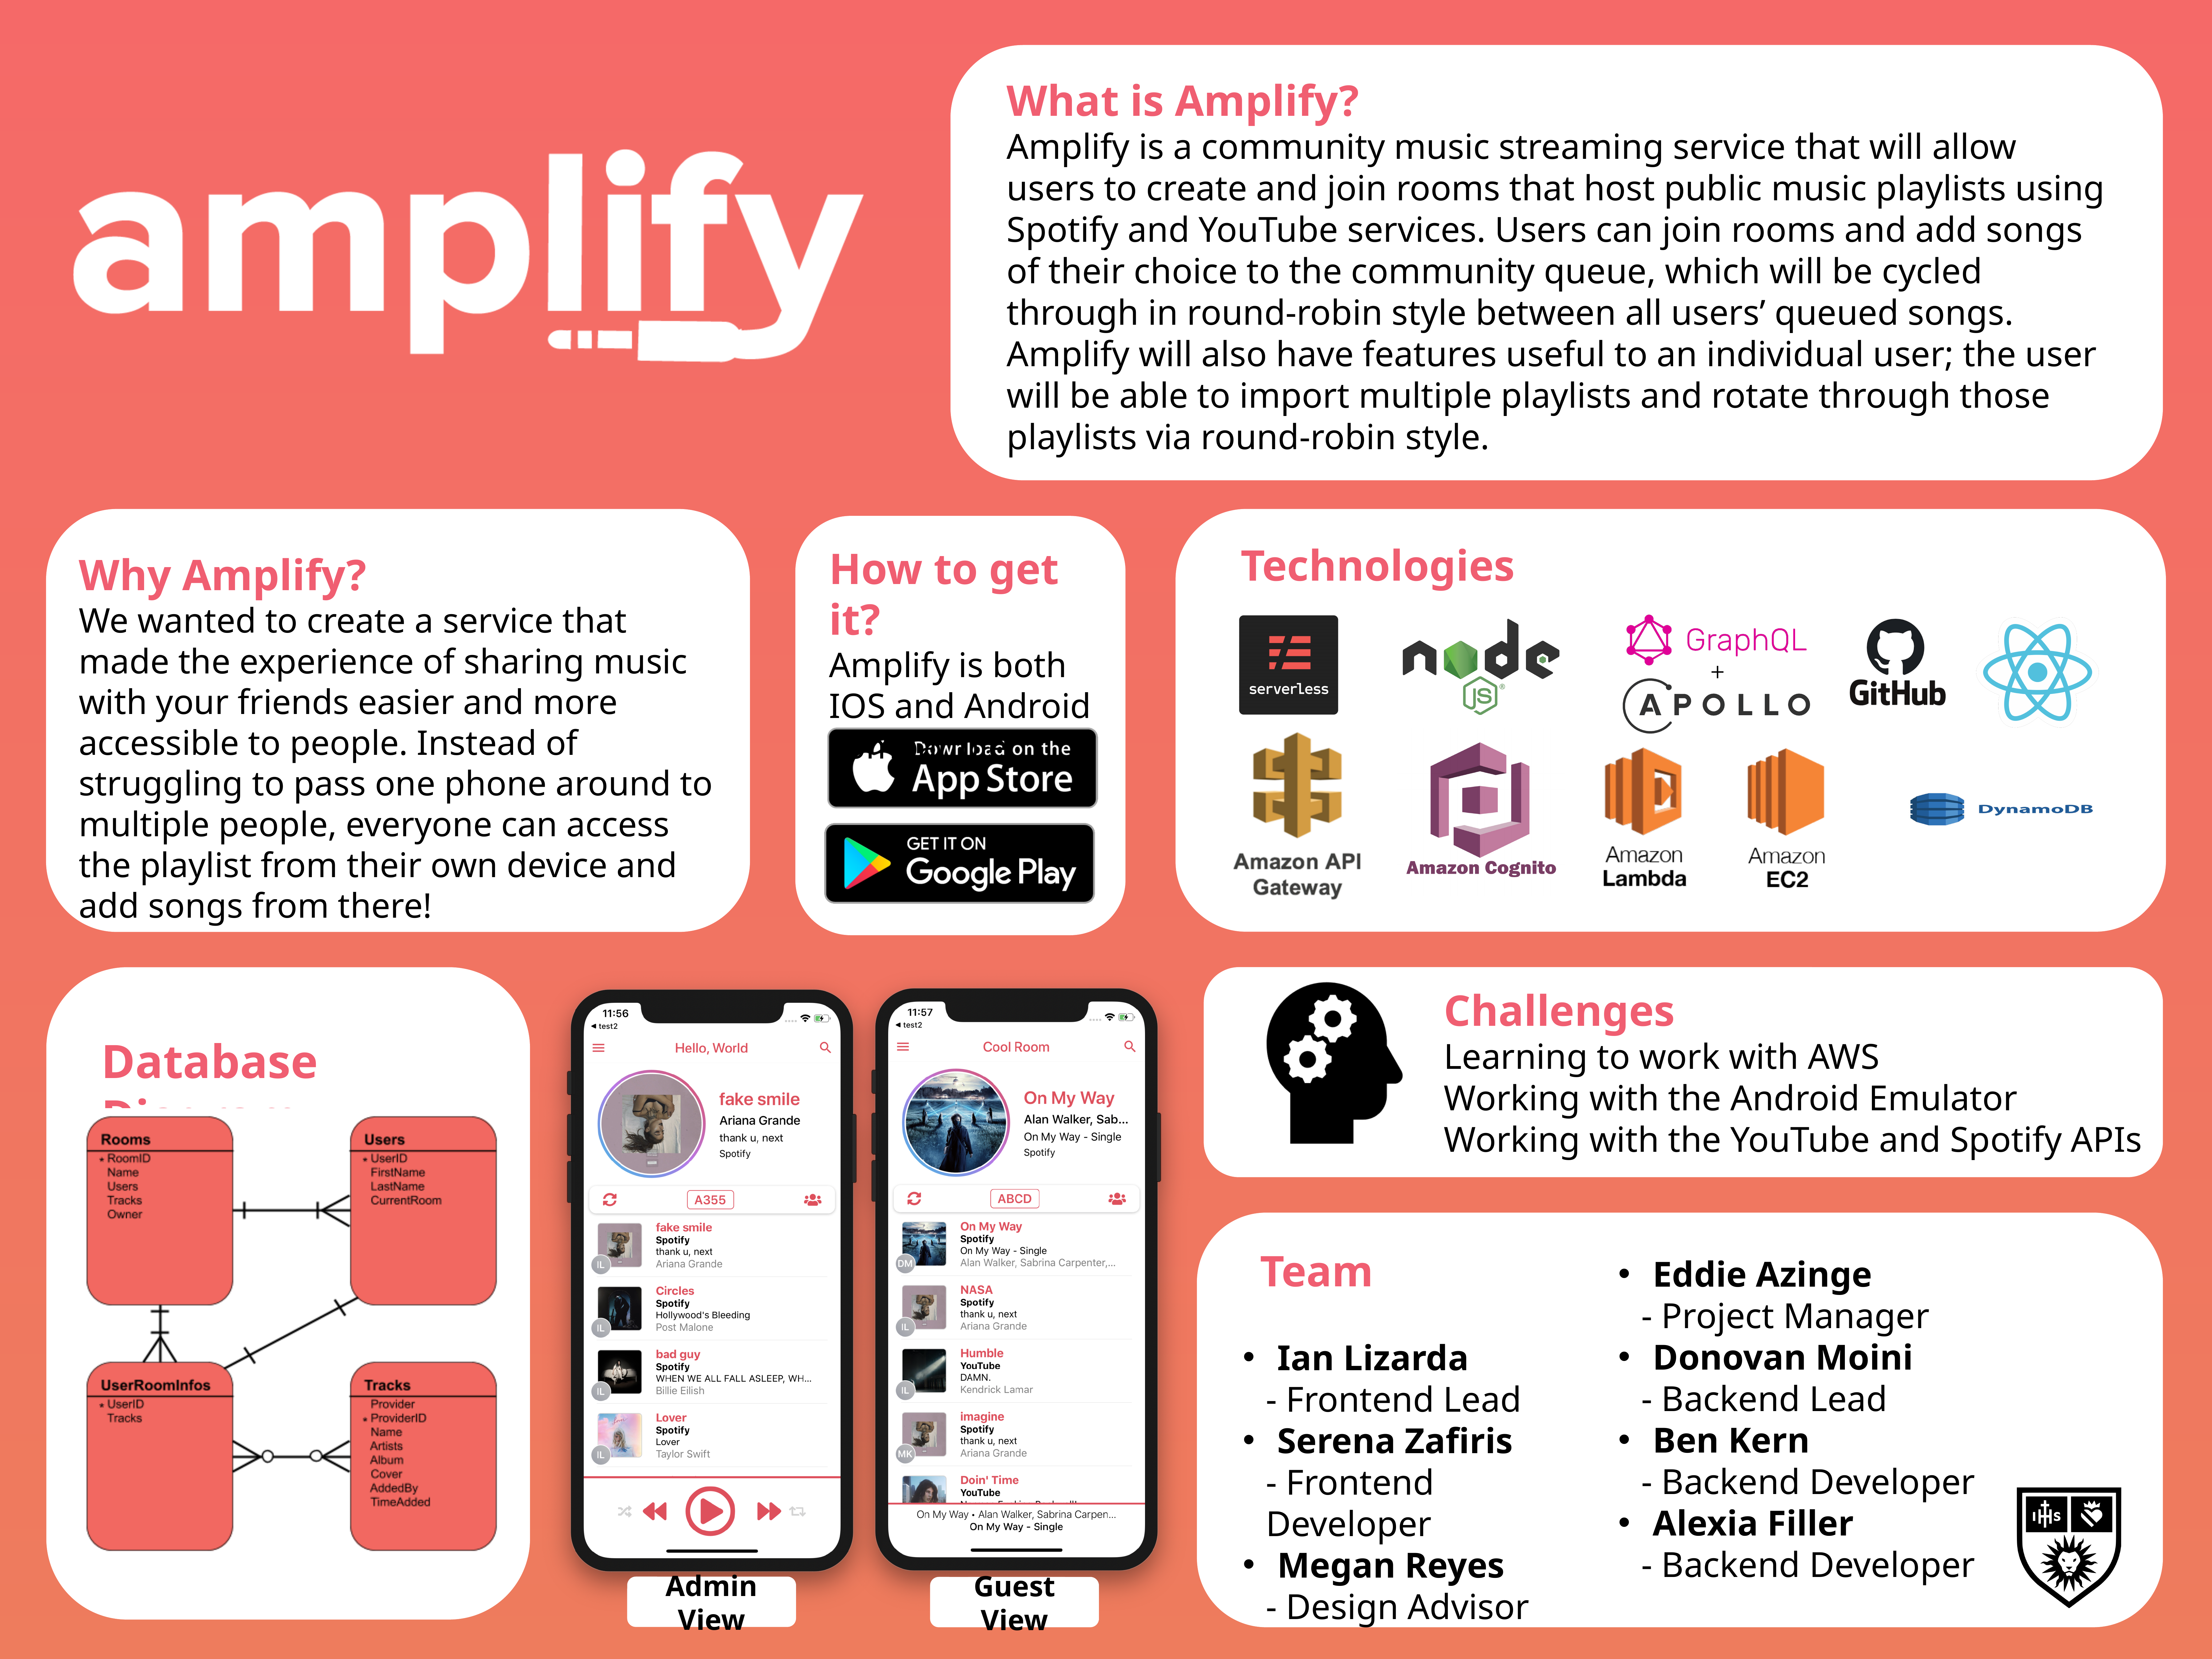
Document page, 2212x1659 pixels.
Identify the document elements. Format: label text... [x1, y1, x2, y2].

text_box [2153, 1586, 2157, 1593]
text_box Why Amplify? We wanted to create a service that made the experience of sharing music with your friends easier and more accessible to people. Instead of struggling to pass one phone around to multiple people, everyone can access the playlist from their own device and add songs from there! [74, 546, 722, 927]
text_box Guest View [930, 1616, 1099, 1627]
text_box Team [1255, 1242, 1614, 1336]
text_box [1204, 967, 2156, 1177]
text_box Challenges Learning to work with AWS Working with the Android Emulator Working with the YouTube and Spotify APIs [1439, 981, 2212, 1253]
picture [1239, 971, 1431, 1163]
text_box [1175, 509, 2166, 932]
picture [1397, 728, 1565, 896]
text_box [817, 924, 1104, 935]
text_box [1198, 1213, 1439, 1622]
picture [73, 1108, 506, 1558]
text_box Eddie Azinge - Project Manager Donovan Moini - Backend Lead Ben Kern - Backend Developer Alexia Filler - Backend Developer [1614, 1250, 2181, 1586]
text_box [46, 509, 750, 918]
picture [1976, 617, 2099, 728]
picture [1868, 754, 2136, 865]
picture [1239, 614, 1339, 715]
picture [1850, 619, 1946, 705]
text_box Admin View [627, 1617, 796, 1627]
picture [1226, 728, 1368, 903]
picture [1577, 609, 1854, 909]
text_box [90, 927, 706, 932]
picture [805, 708, 1118, 924]
picture [73, 149, 865, 363]
text_box Database Diagram [96, 1030, 482, 1108]
text_box Ian Lizarda - Frontend Lead Serena Zafiris - Frontend Developer Megan Reyes - Design Advisor [1238, 1333, 1607, 1628]
text_box [1607, 1336, 1985, 1627]
text_box [46, 967, 530, 1620]
text_box [795, 516, 1126, 913]
text_box How to get it? Amplify is both IOS and Android compatible. [824, 540, 1106, 708]
text_box Technologies [1236, 536, 1640, 592]
picture [1985, 1464, 2153, 1632]
picture [530, 964, 1198, 1617]
text_box What is Amplify? Amplify is a community music streaming service that will allow users to create and join rooms that host public music playlists using Spotify and YouTube services. Users can join rooms and add songs of their choice to the community queue, which will be cycled through in round-robin style between all users’ queued songs. Amplify will also have features useful to an individual user; the user will be able to import multiple playlists and rotate through those playlists via round-robin style. [1002, 71, 2116, 458]
text_box [950, 45, 2163, 480]
picture [1403, 619, 1559, 715]
